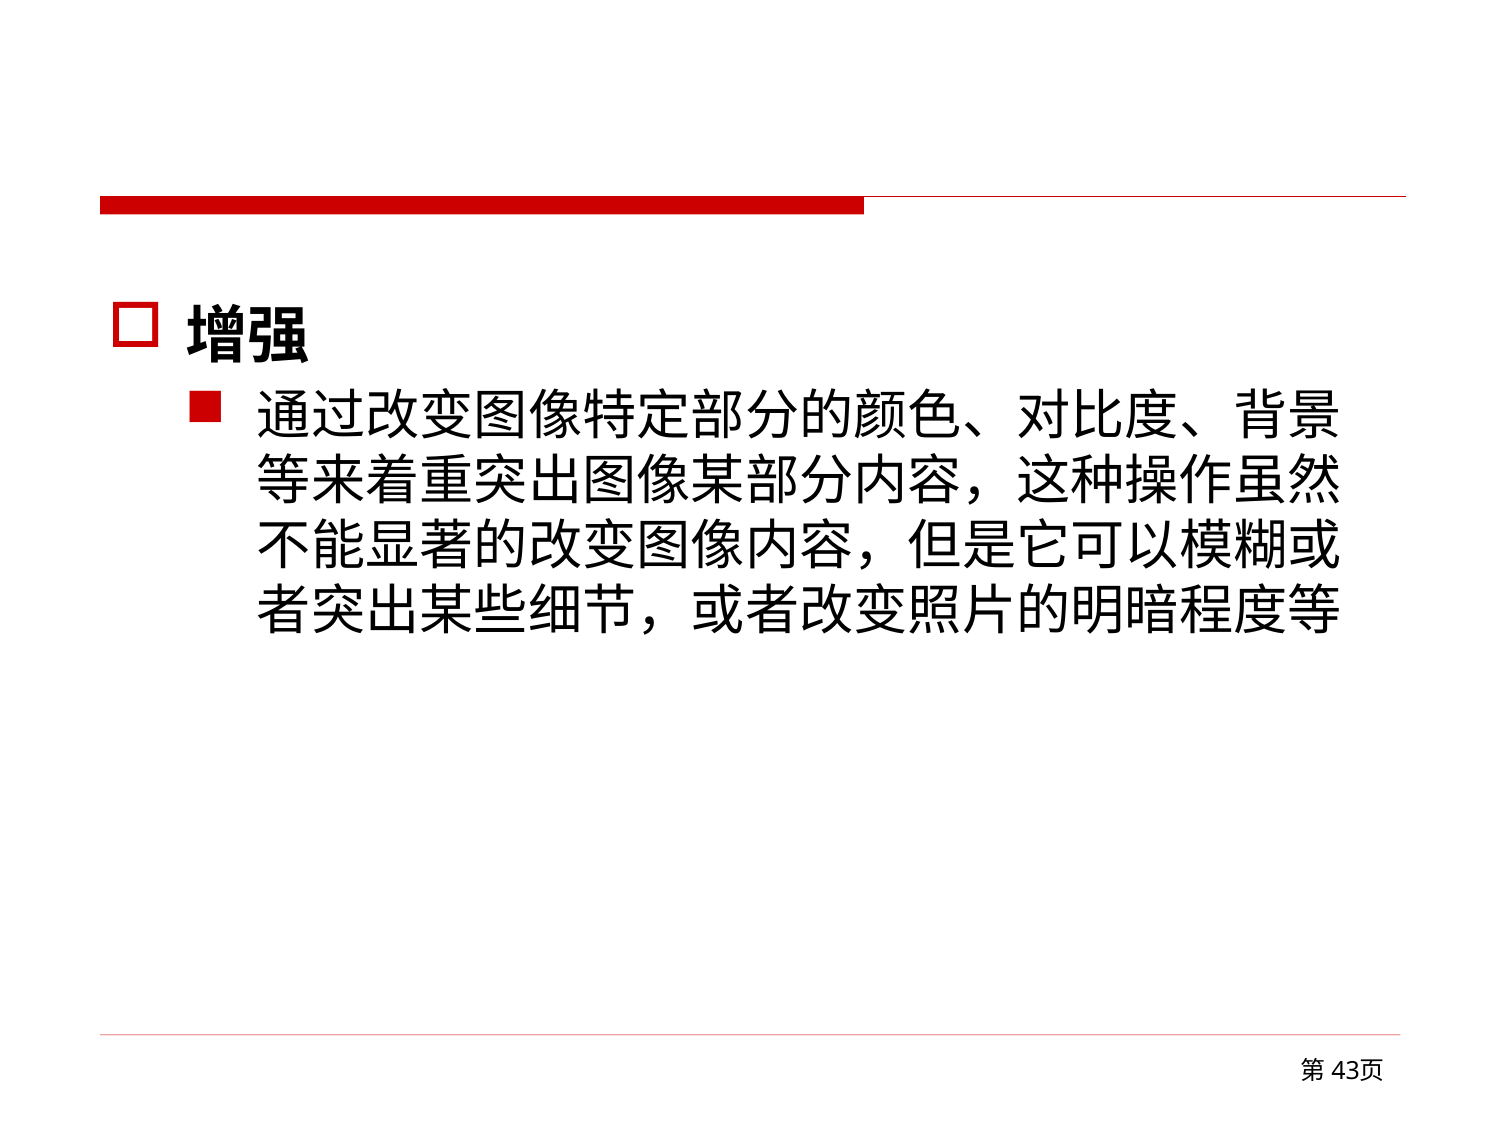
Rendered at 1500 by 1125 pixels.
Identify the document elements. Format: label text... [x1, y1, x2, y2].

list 增强 通过改变图像特定部分的颜色、对比度、背景等来着重突出图像某部分内容，这种操作虽然不能显著的改变图像内容，但是它可以模糊或者突出某些细节，或者改变照片的明暗程度等 [92, 287, 1406, 988]
slide_number [1074, 1046, 1401, 1103]
